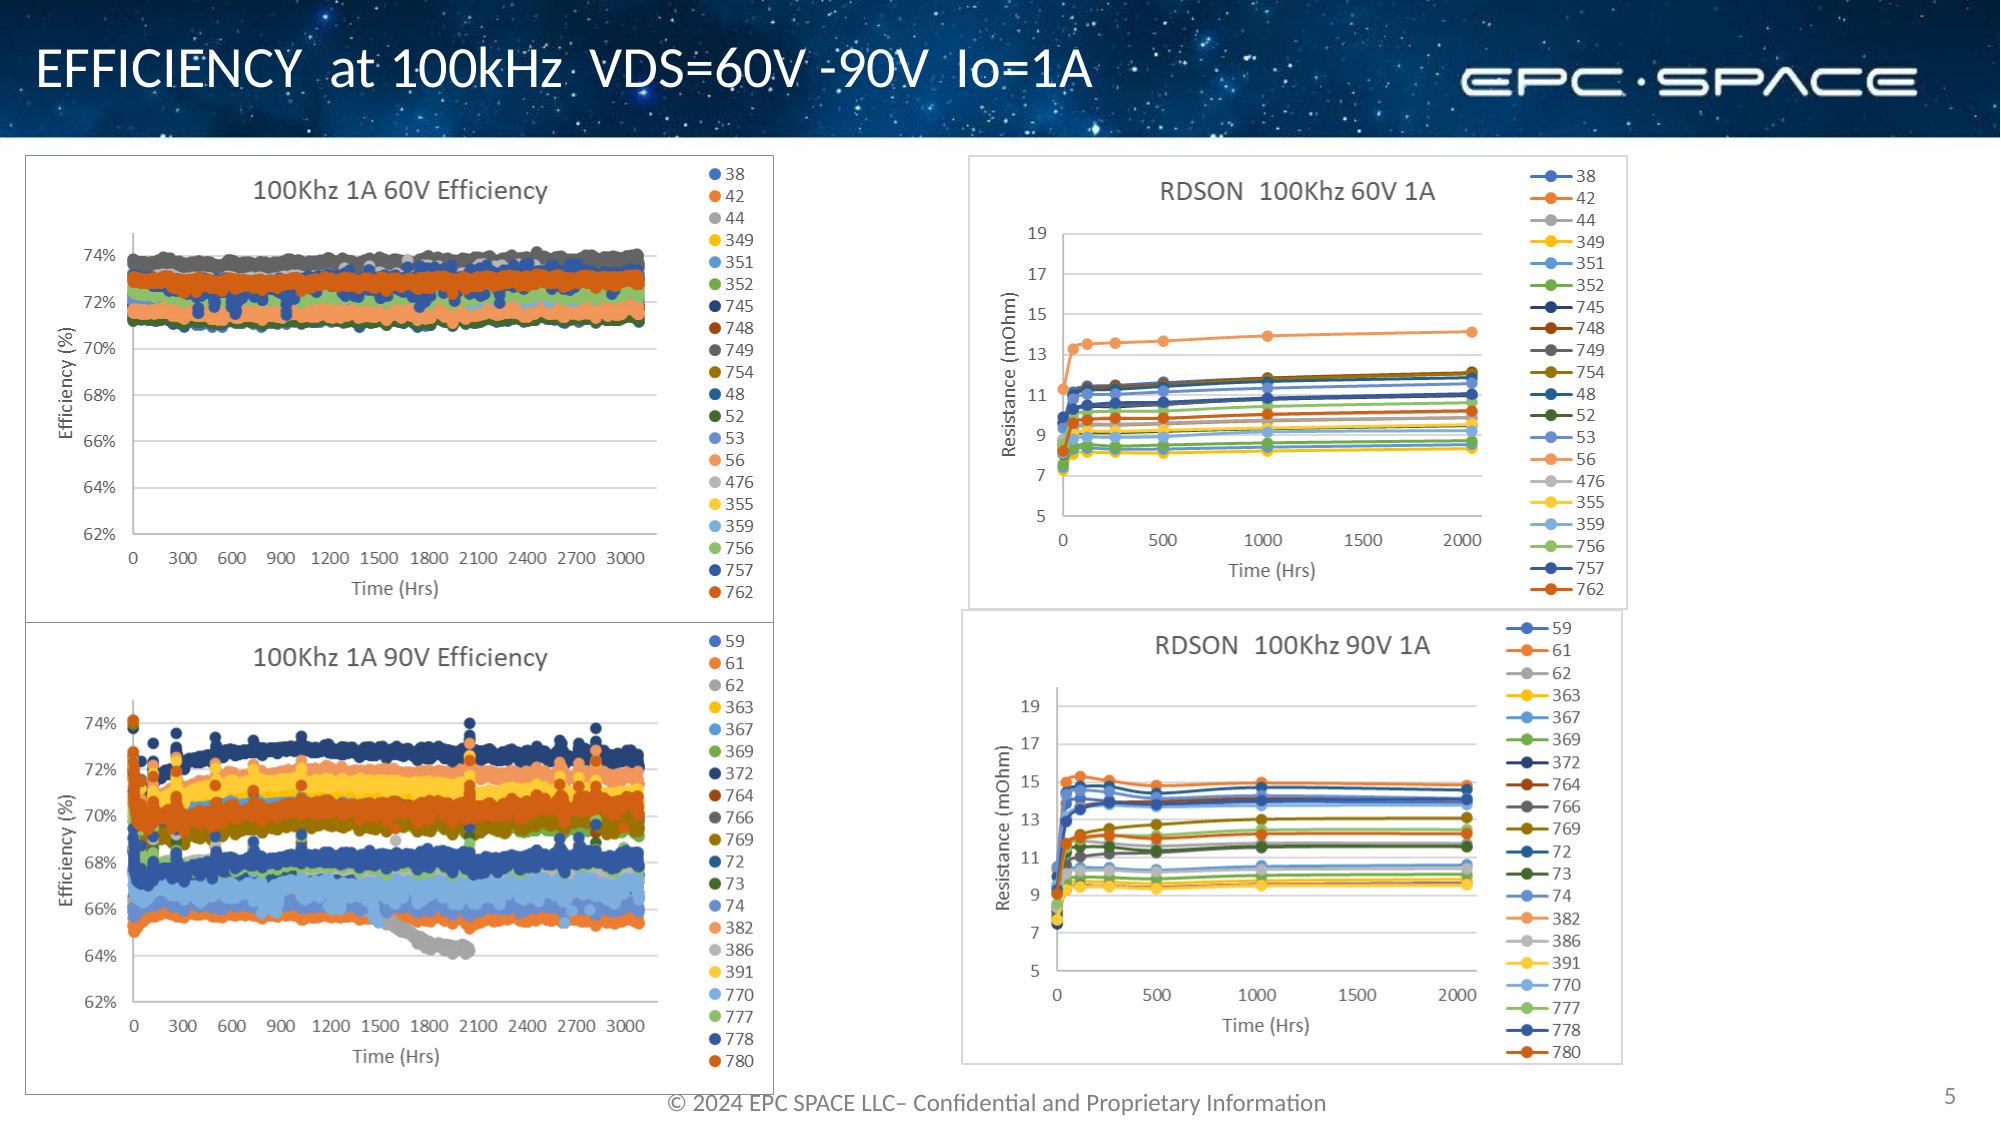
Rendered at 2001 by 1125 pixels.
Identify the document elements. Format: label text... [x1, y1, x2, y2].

picture [0, 0, 2000, 1125]
slide_number 5 [1521, 1065, 1972, 1125]
text_box EFFICIENCY at 100kHz VDS=60V -90V Io=1A [20, 21, 1136, 107]
